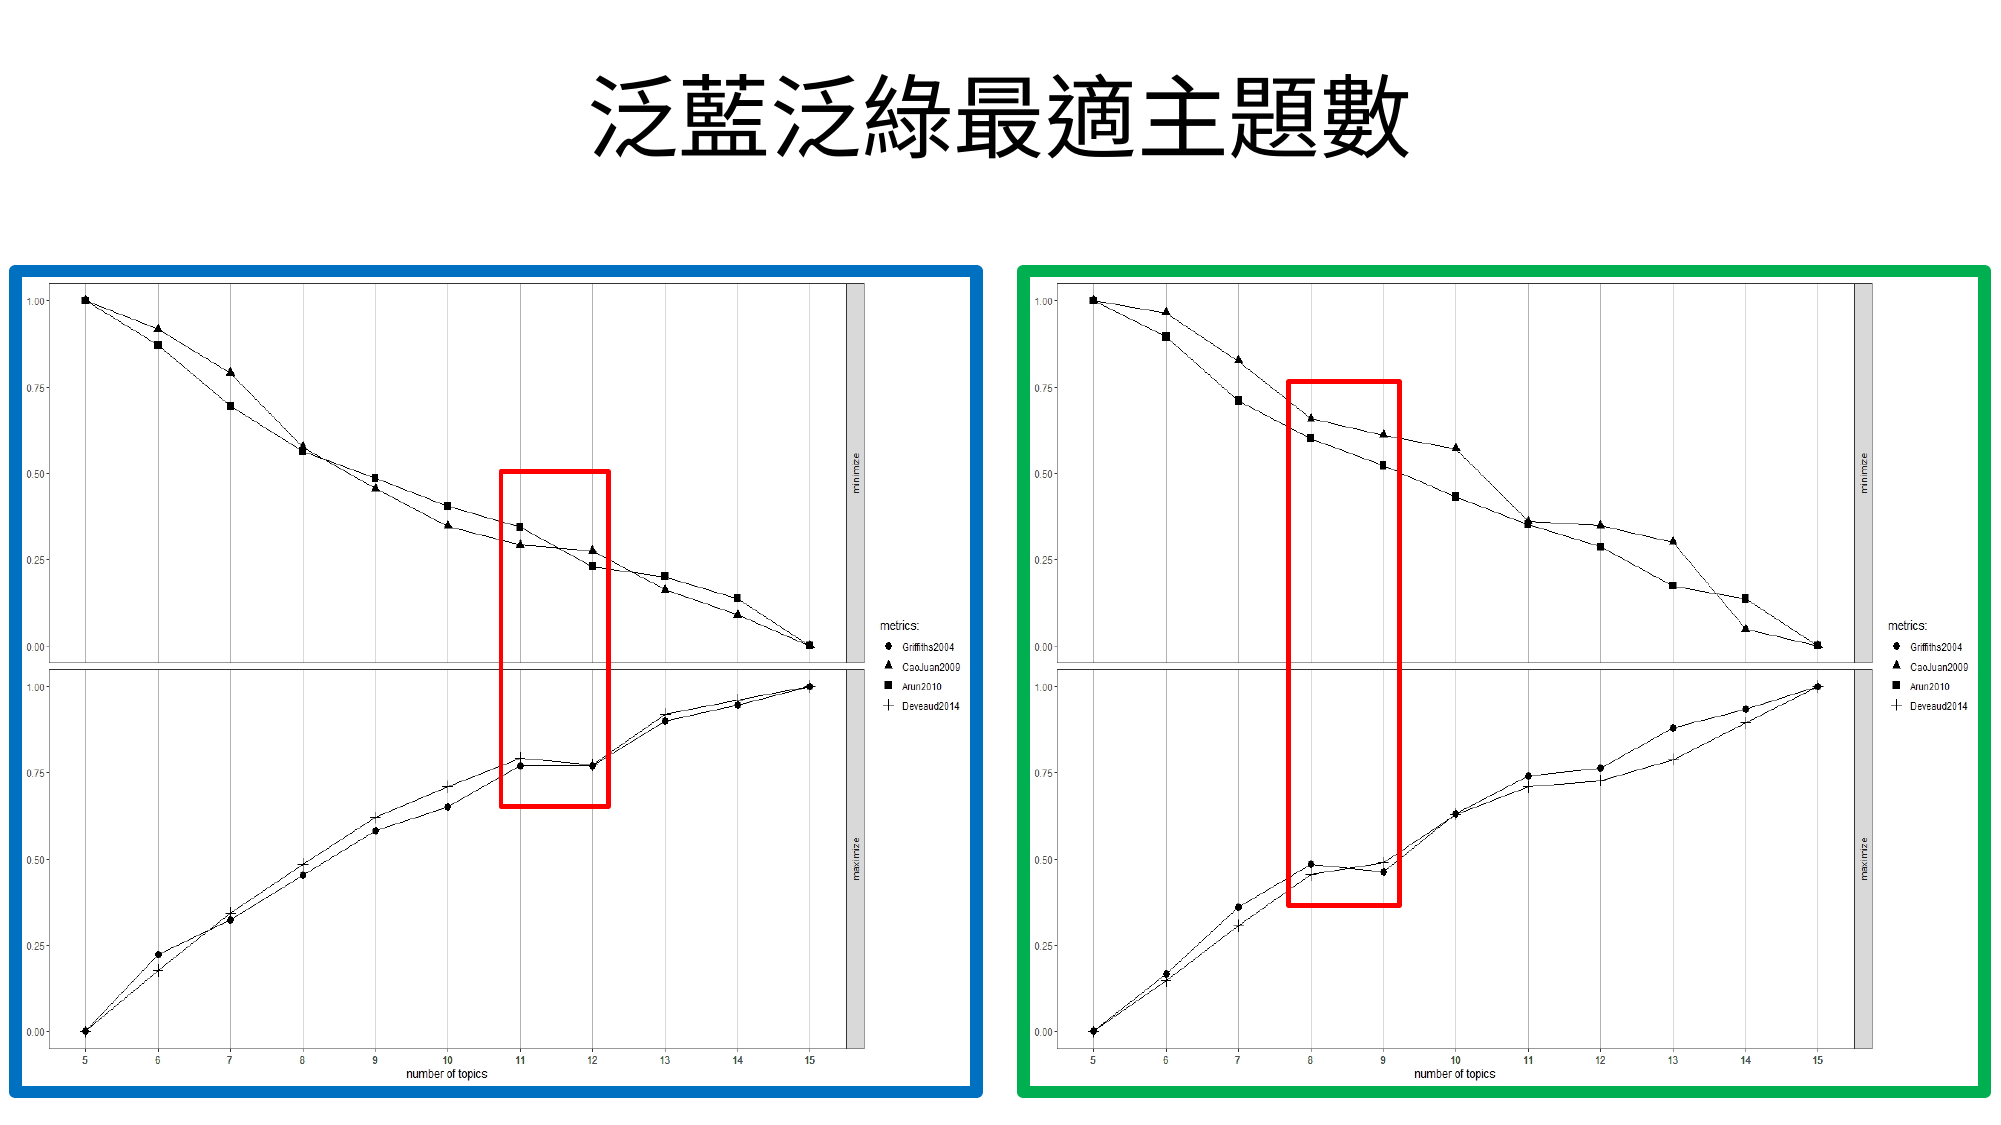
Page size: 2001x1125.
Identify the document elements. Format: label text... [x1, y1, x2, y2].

picture [1030, 277, 1978, 1086]
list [24, 279, 970, 1086]
title 泛藍泛綠最適主題數 [137, 13, 1863, 231]
